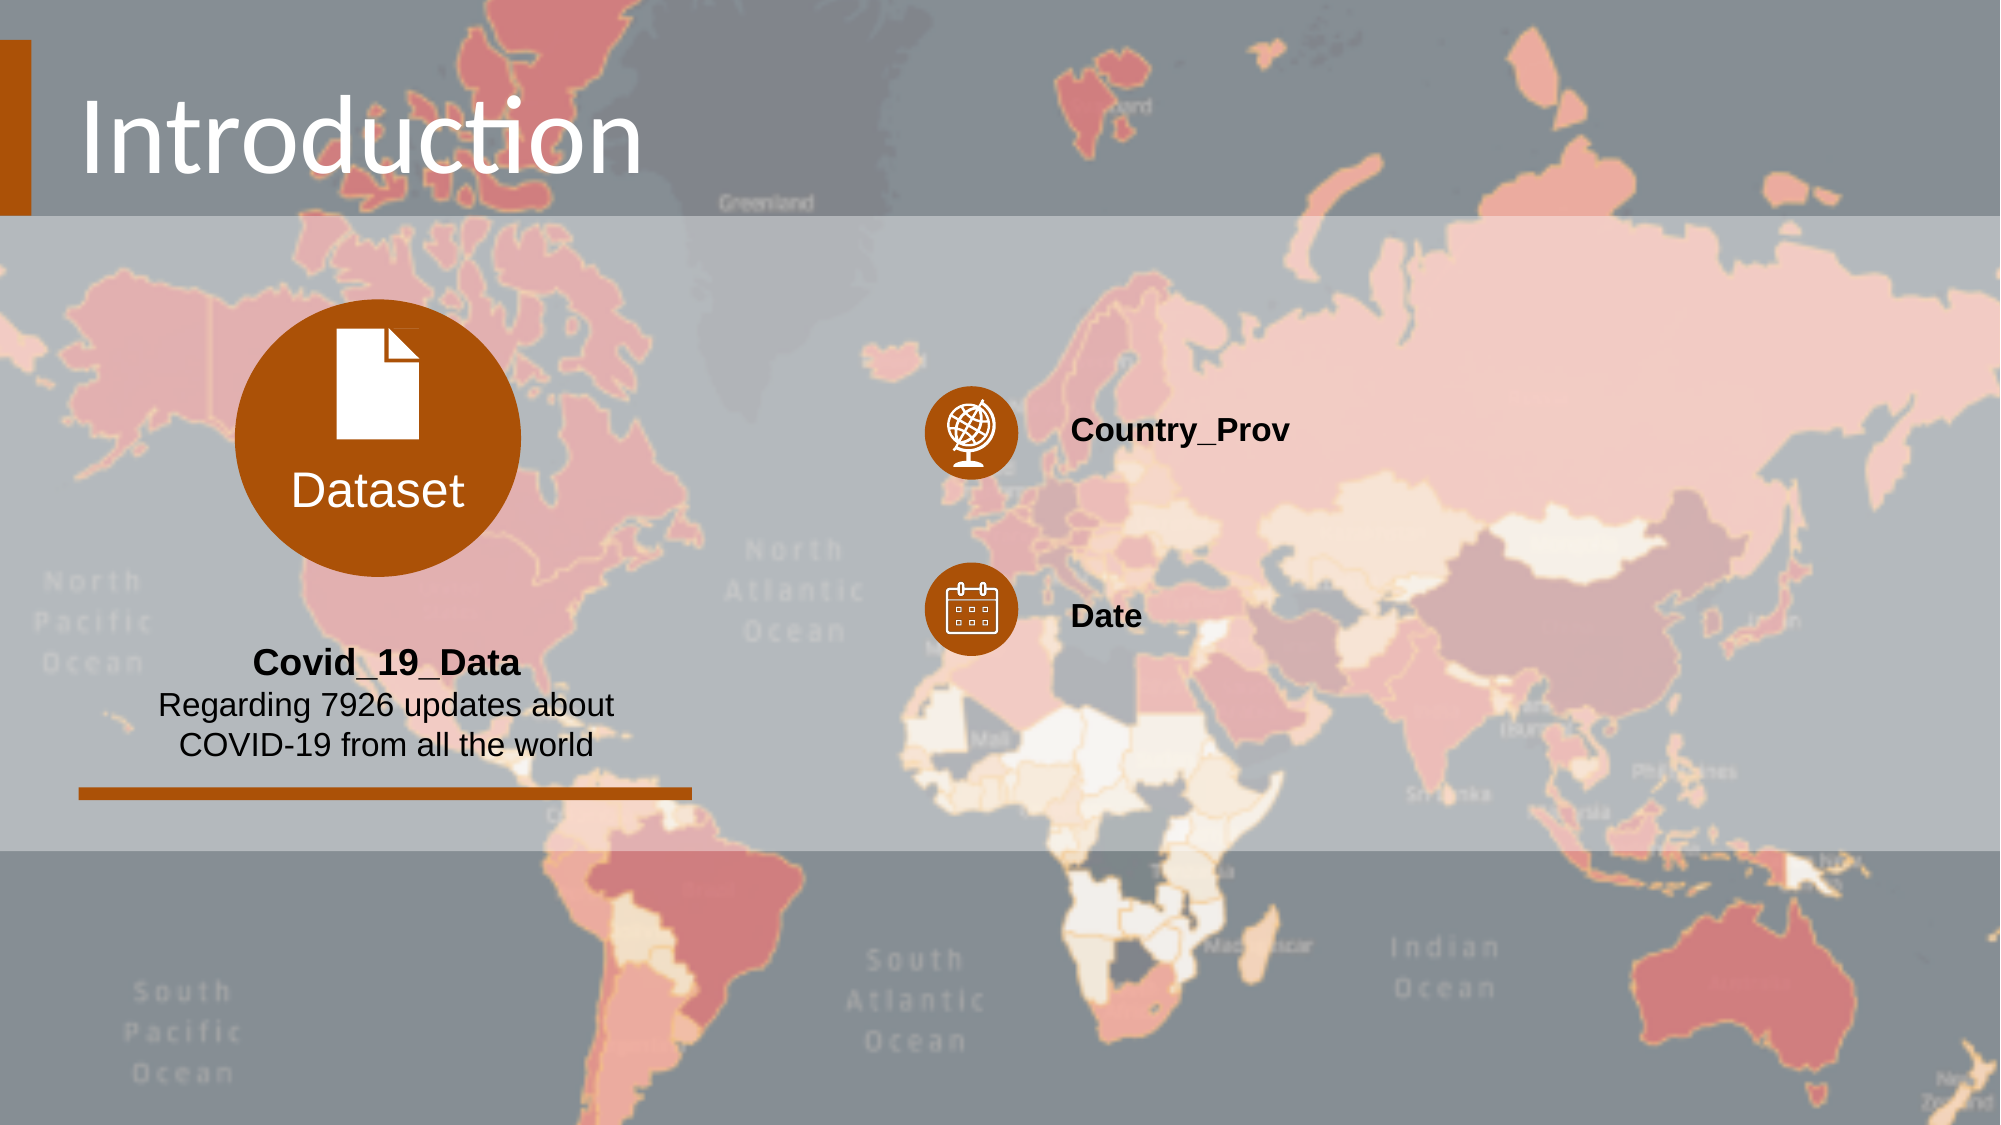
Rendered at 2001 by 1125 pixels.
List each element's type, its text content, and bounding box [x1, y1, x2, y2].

text_box Introduction [64, 68, 1947, 188]
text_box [924, 386, 1343, 480]
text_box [232, 299, 524, 577]
text_box [78, 786, 693, 801]
text_box [0, 39, 32, 217]
text_box Covid_19_Data Regarding 7926 updates about COVID-19 from all the world [81, 630, 692, 771]
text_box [924, 562, 1248, 656]
text_box [0, 215, 2000, 852]
